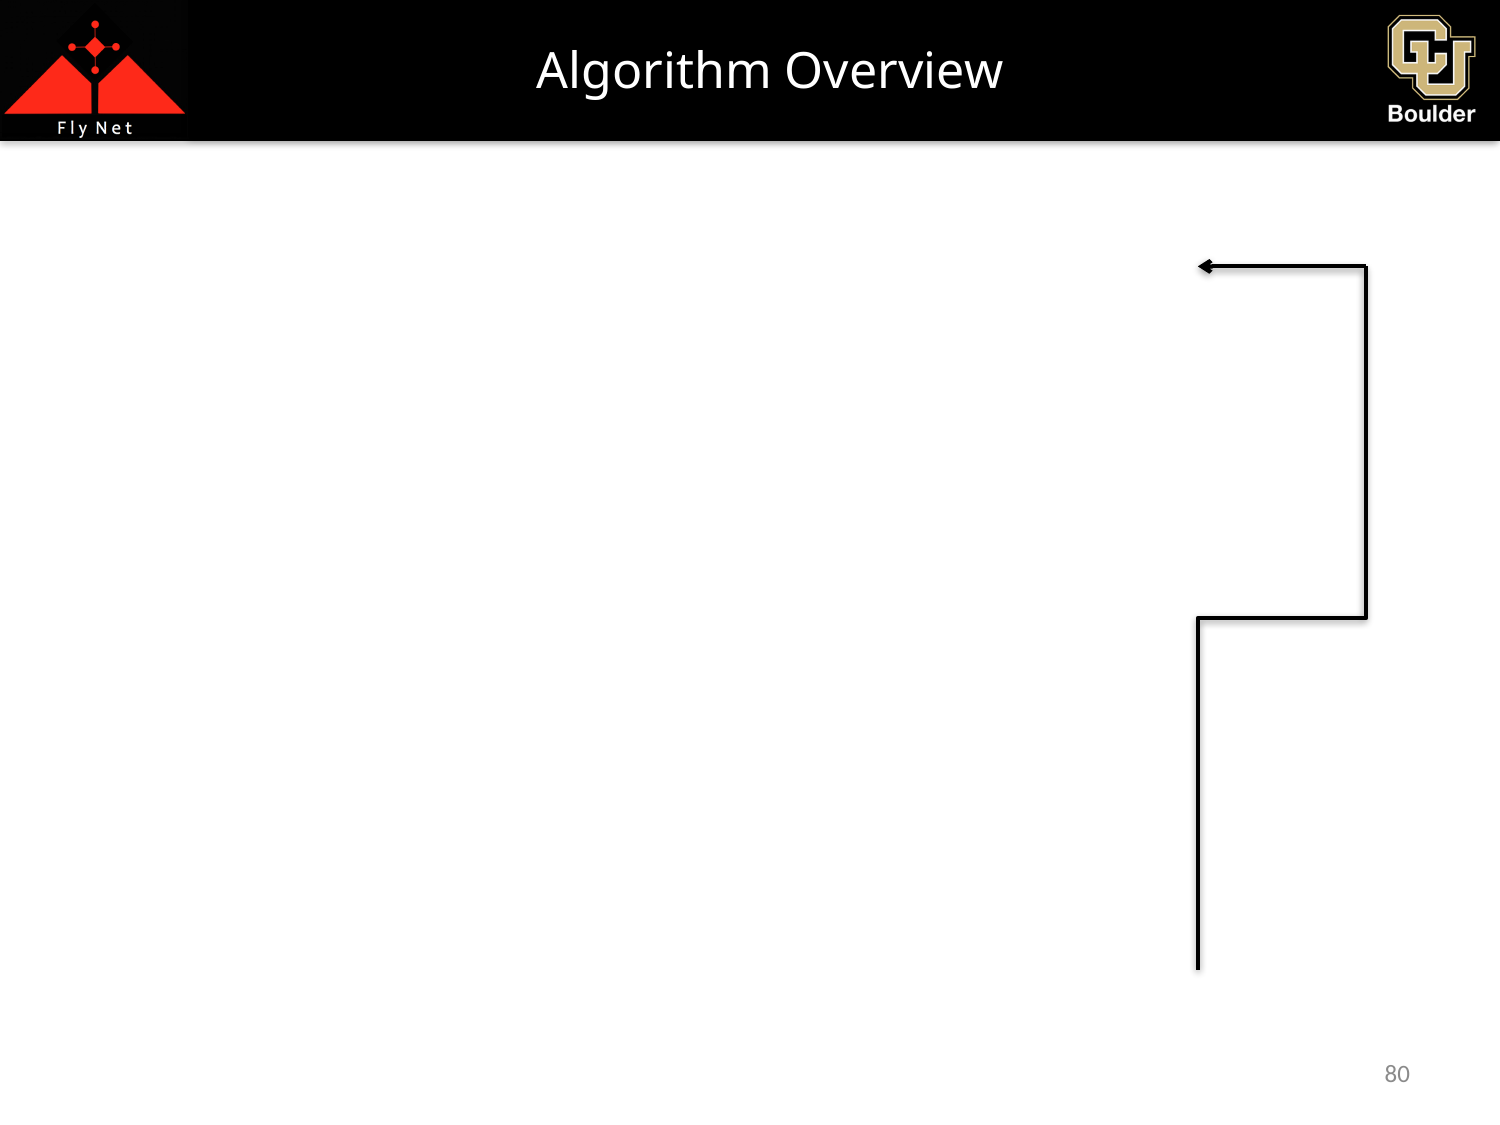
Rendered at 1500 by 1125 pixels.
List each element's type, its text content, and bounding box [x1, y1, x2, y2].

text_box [115, 228, 1367, 1014]
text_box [0, 0, 1500, 139]
slide_number 80 [1074, 1042, 1425, 1103]
